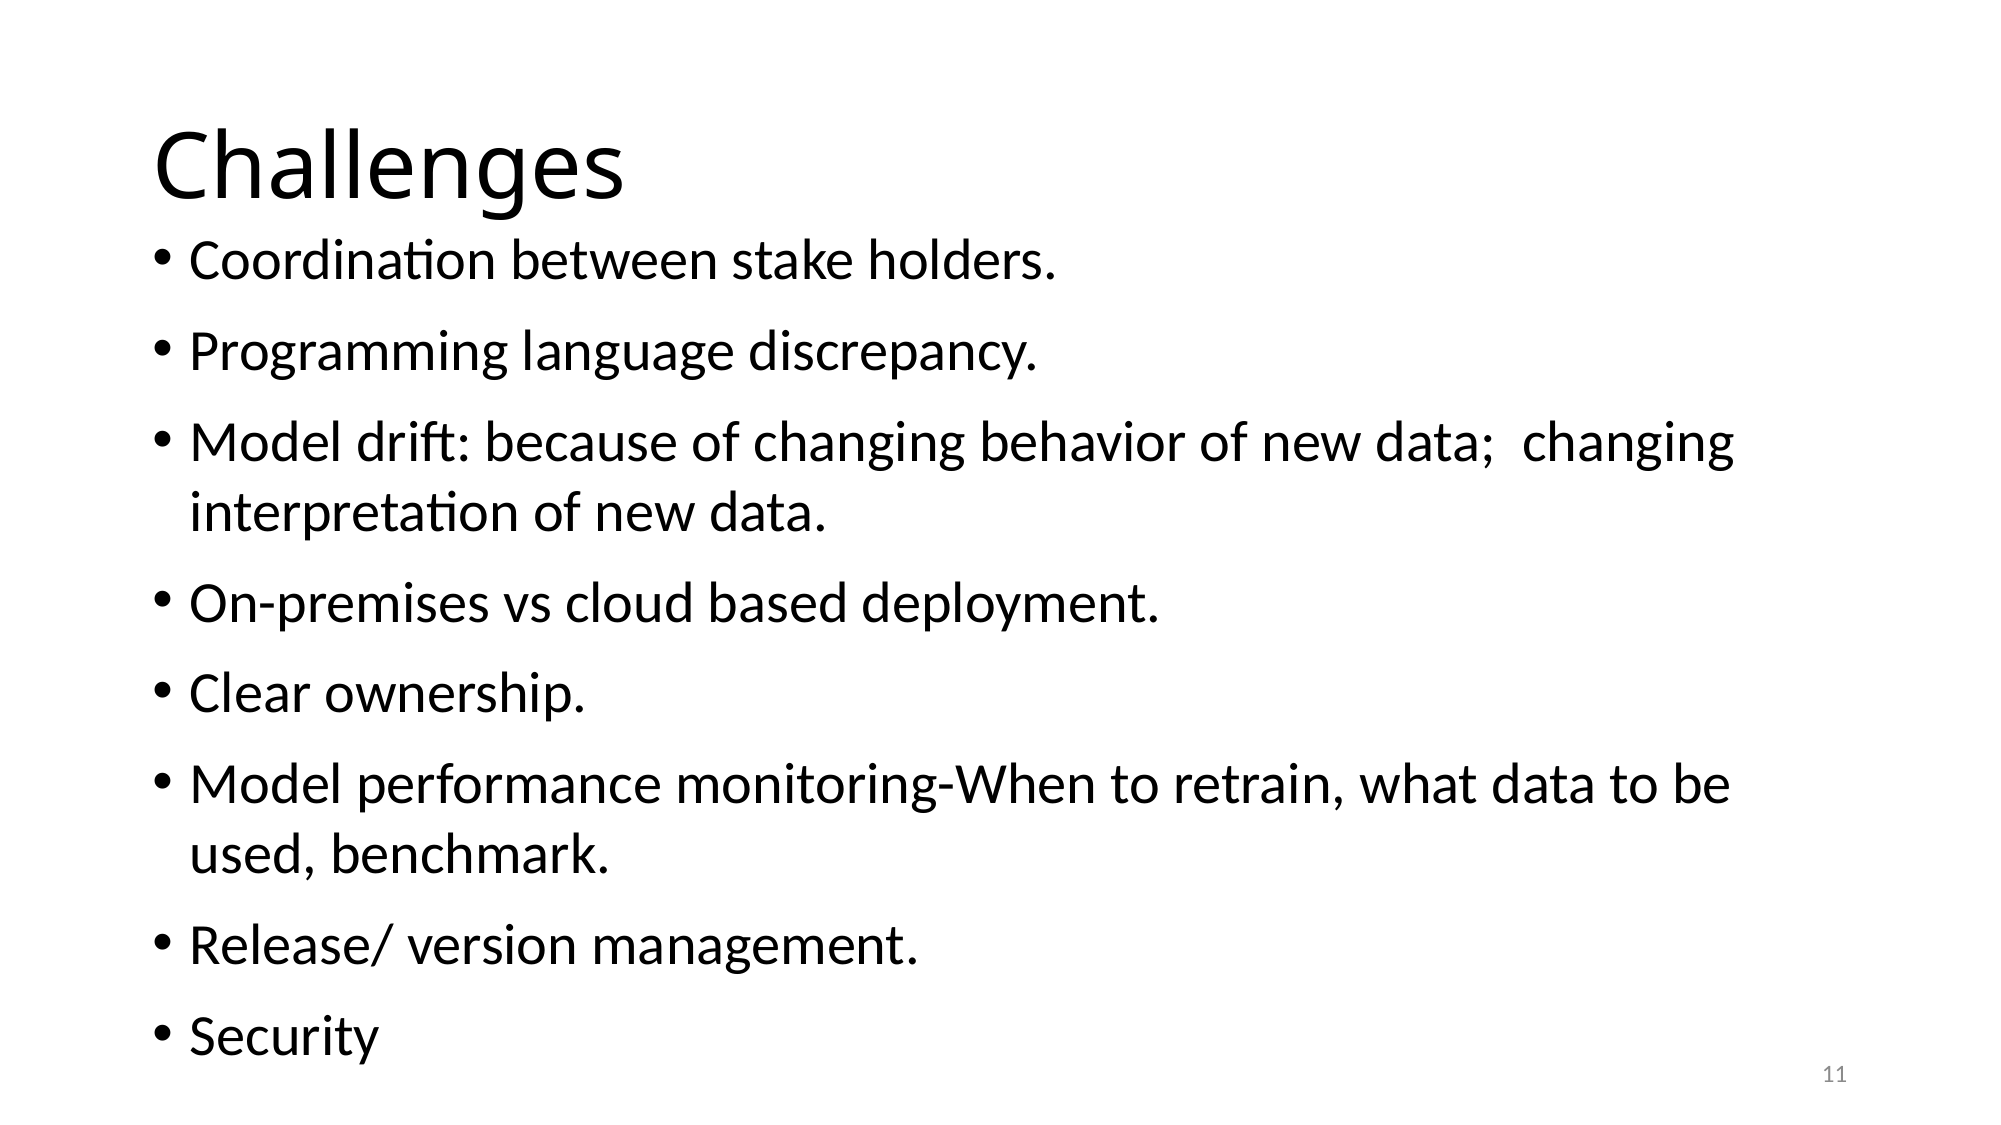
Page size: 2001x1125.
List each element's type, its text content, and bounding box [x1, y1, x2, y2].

title Challenges [137, 59, 1863, 213]
slide_number 11 [1412, 1042, 1863, 1103]
list Coordination between stake holders. Programming language discrepancy. Model drift: because of changing behavior of new data; changing interpretation of new data. On-premises vs cloud based deployment. Clear ownership. Model performance monitoring-When to retrain, what data to be used, benchmark. Release/ version management. Security [137, 213, 1863, 1103]
